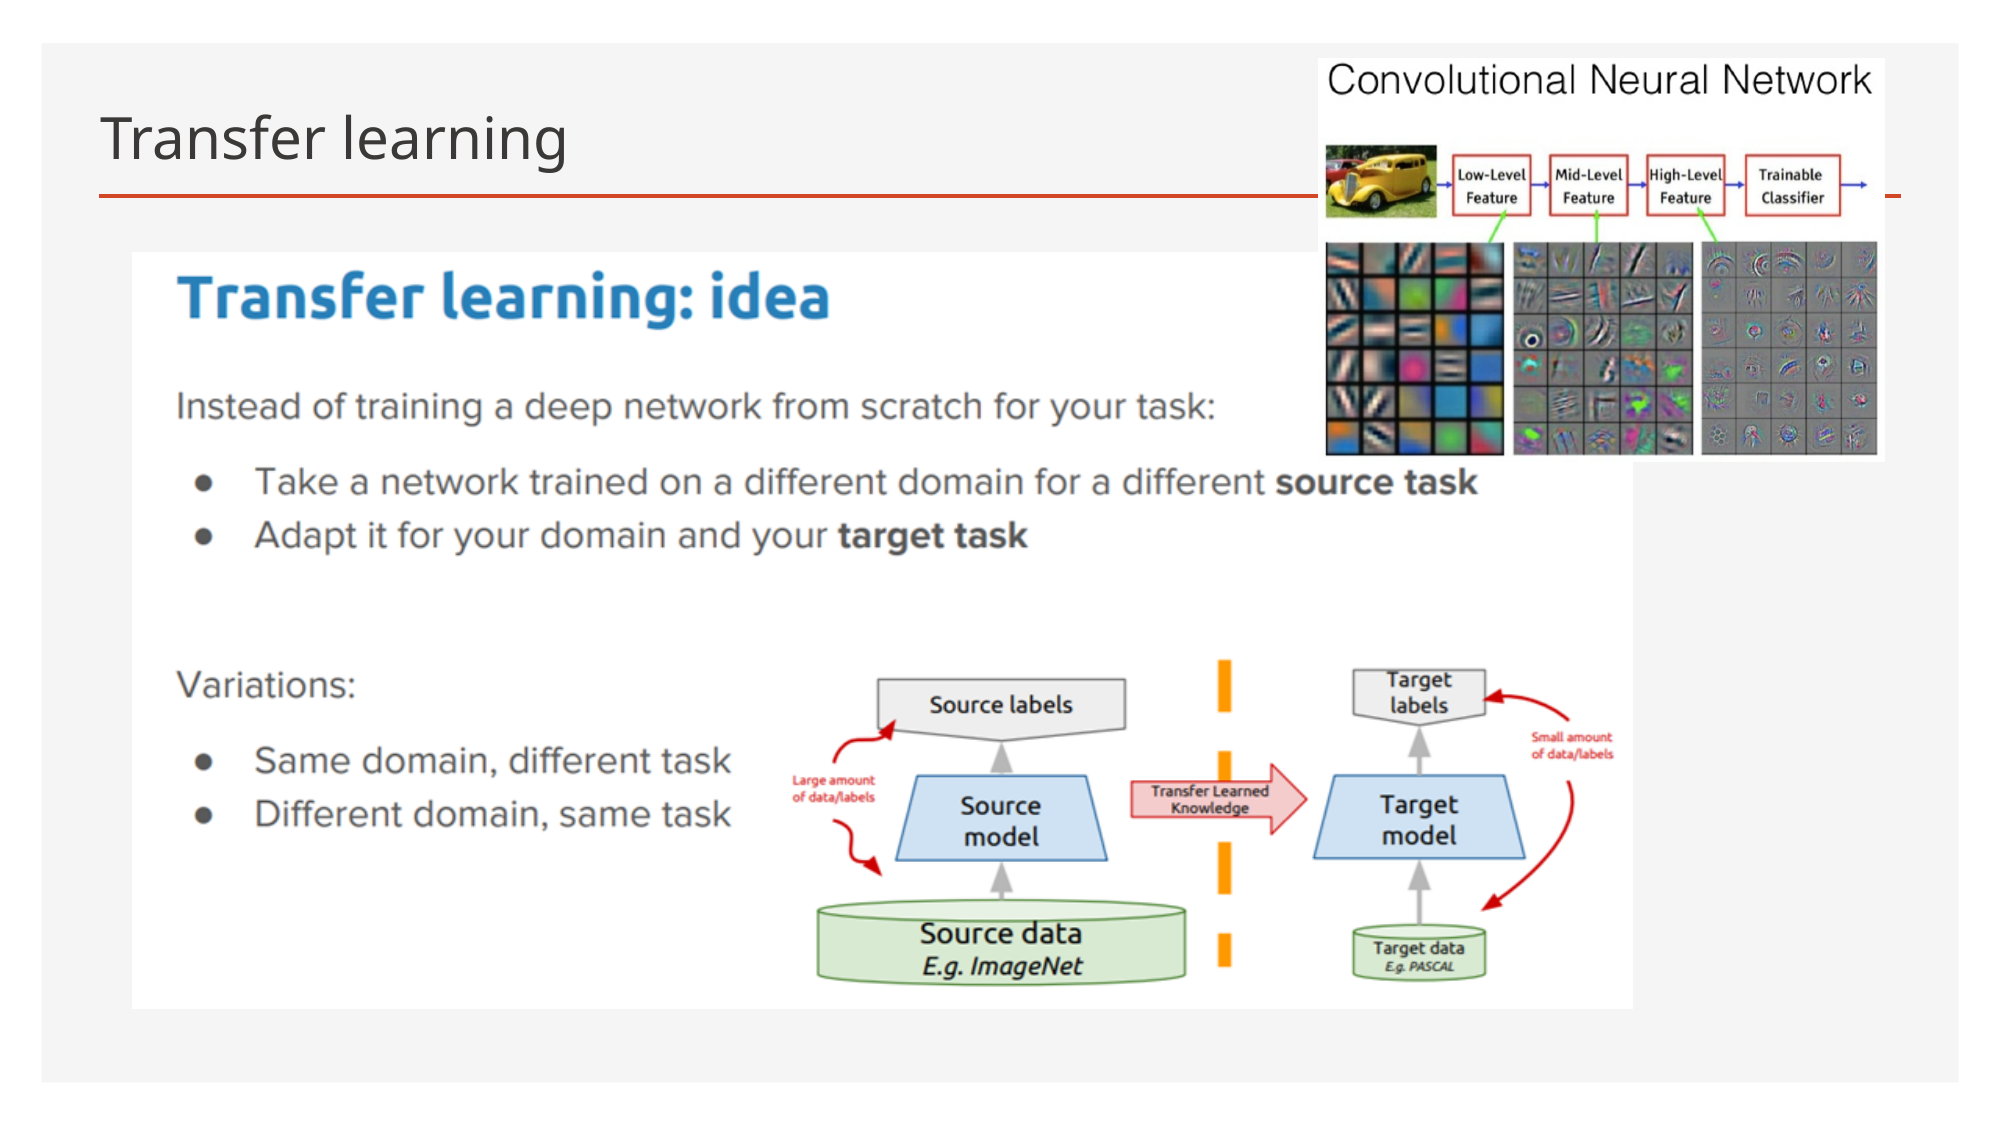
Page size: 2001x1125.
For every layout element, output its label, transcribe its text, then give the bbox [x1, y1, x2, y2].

title Transfer learning [85, 73, 1214, 179]
picture [132, 58, 1885, 1009]
